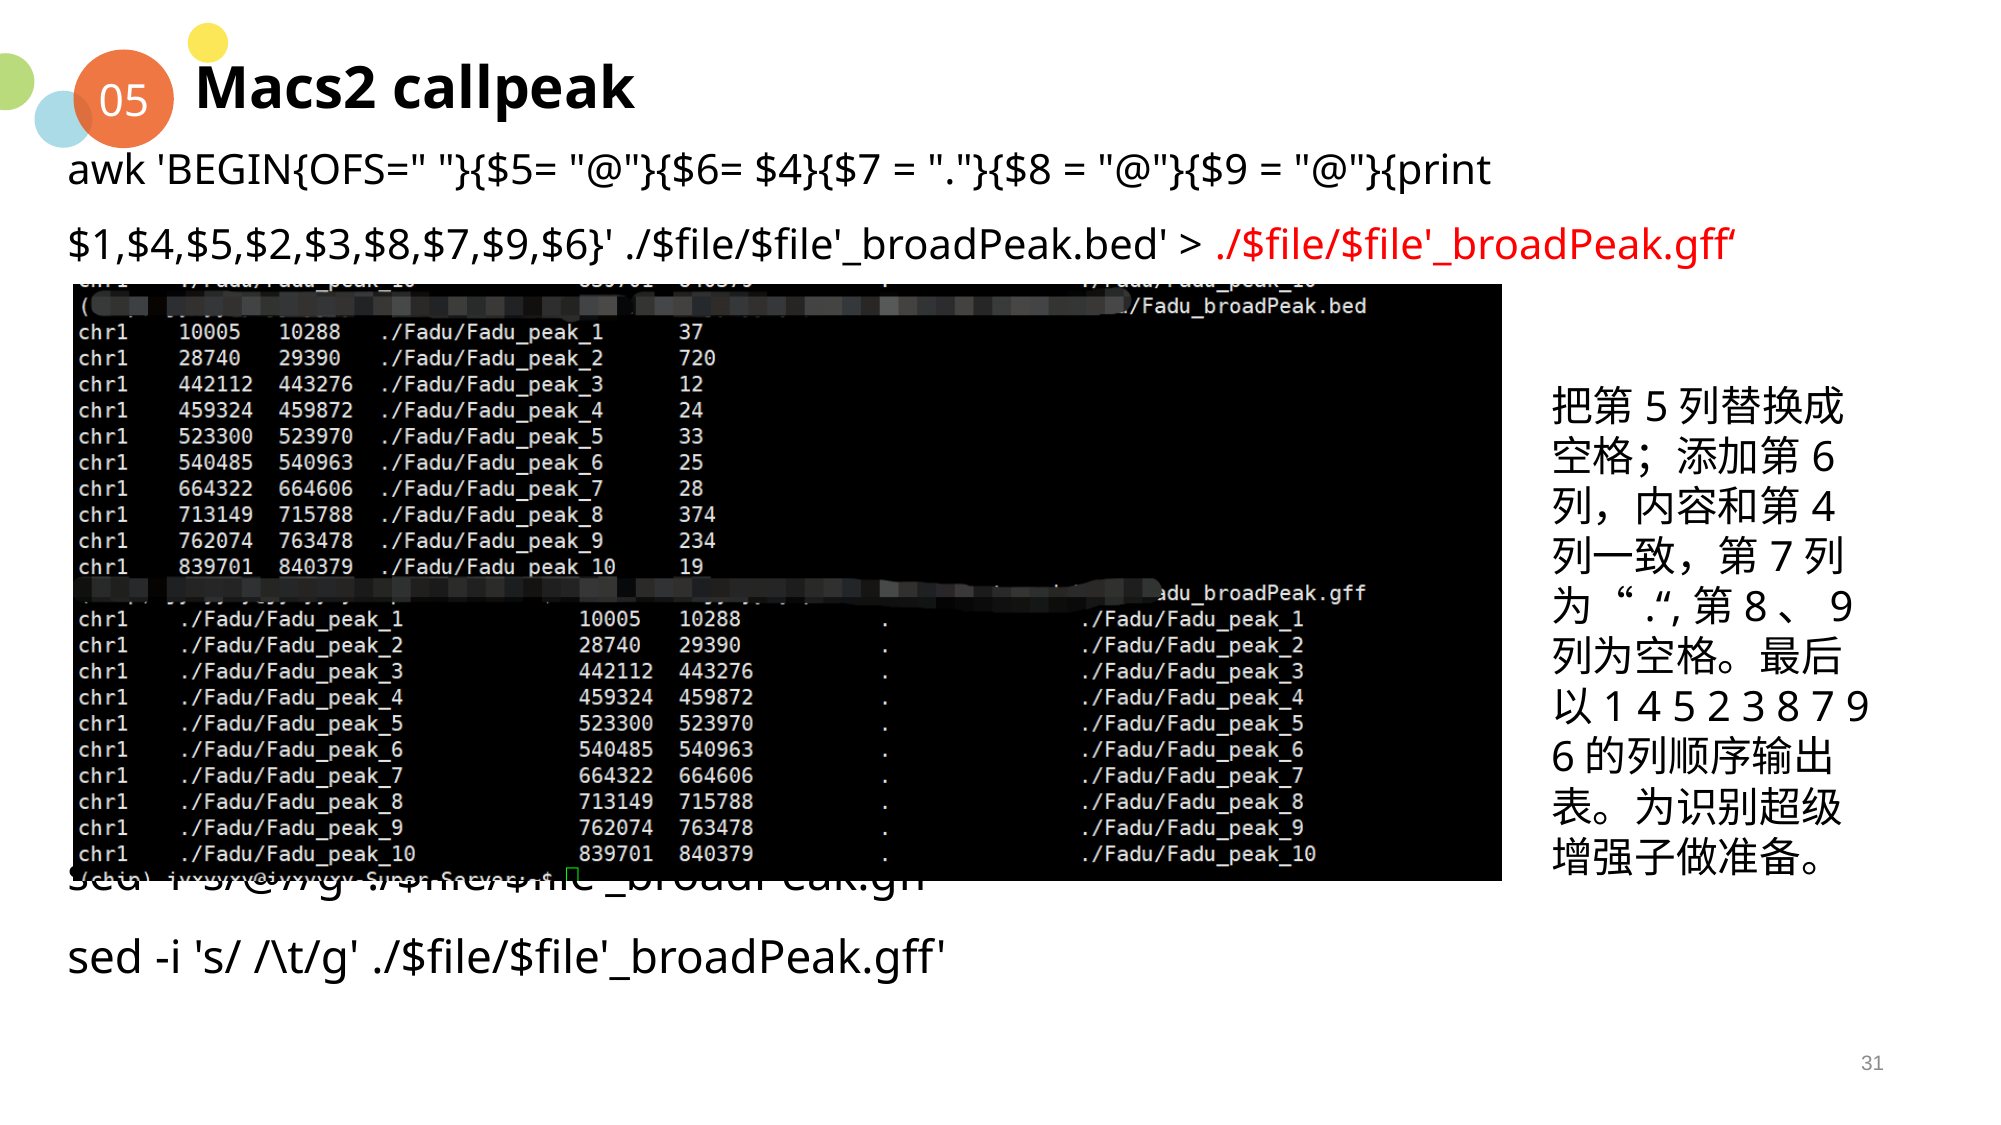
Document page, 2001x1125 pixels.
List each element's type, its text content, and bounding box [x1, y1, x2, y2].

picture [73, 284, 1502, 881]
text_box 05 [87, 71, 161, 110]
text_box [34, 90, 74, 146]
text_box 把第5列替换成空格；添加第6列，内容和第4列一致，第7列为“.“,第8、9列为空格。最后以1 4 5 2 3 8 7 9 6的列顺序输出表。为识别超级增强子做准备。 [1536, 372, 1885, 888]
text_box Macs2 callpeak [179, 42, 651, 173]
text_box awk 'BEGIN{OFS=" "}{$5= "@"}{$6= $4}{$7 = "."}{$8 = "@"}{$9 = "@"}{print $1,$4,$5,$2,$3,$8,$7,$9,$6}' ./$file/$file'_broadPeak.bed' > ./$file/$file'_broadPeak.gff‘ sed -i 's/@//g' ./$file/$file'_broadPeak.gff ' sed -i 's/ /\t/g' ./$file/$file'_broadPeak.gff' [52, 110, 1964, 990]
text_box [0, 53, 35, 111]
text_box [187, 22, 229, 42]
text_box [73, 49, 174, 110]
slide_number 31 [1456, 1035, 1900, 1088]
